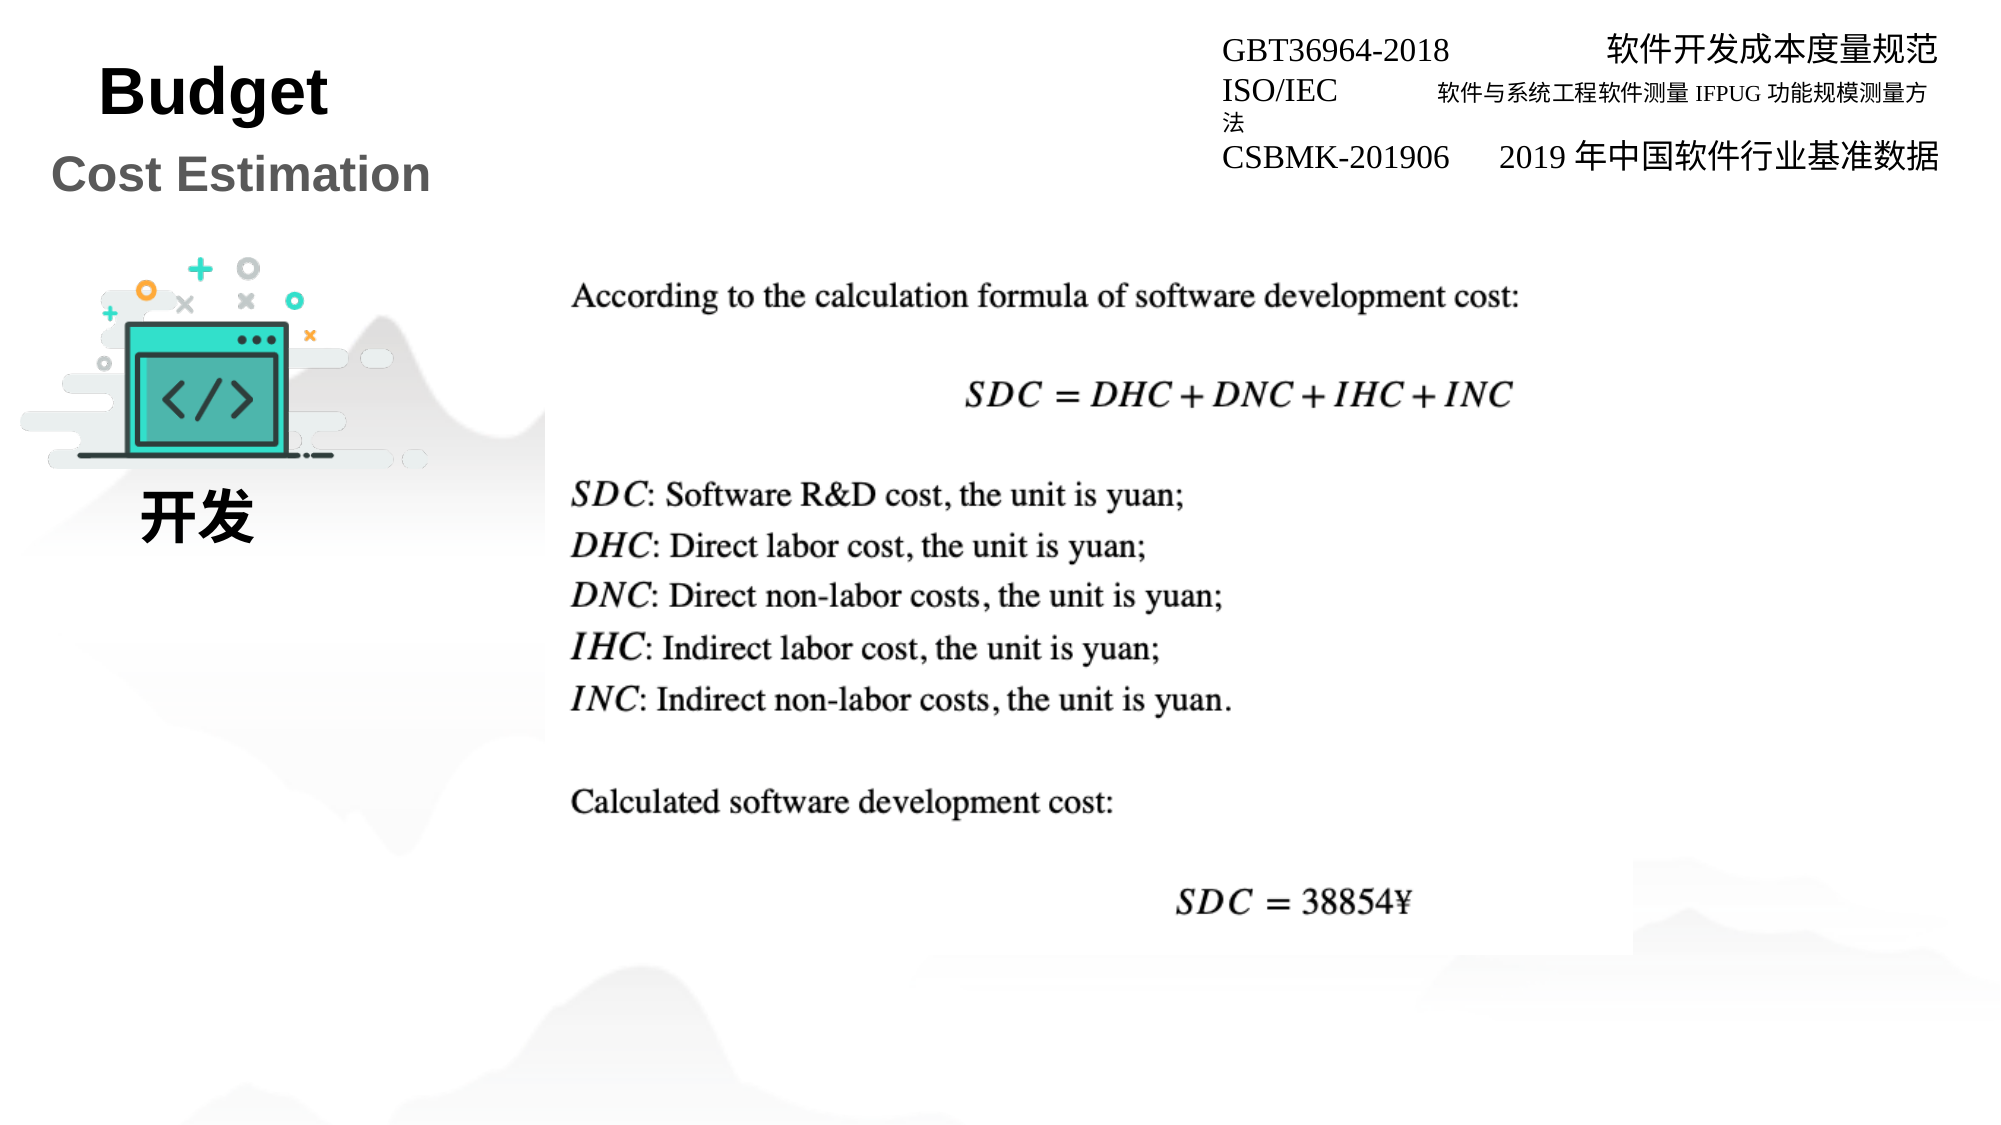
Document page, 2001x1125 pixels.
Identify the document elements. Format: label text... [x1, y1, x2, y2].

text_box Cost Estimation [0, 134, 502, 209]
text_box GBT36964-2018 软件开发成本度量规范 ISO/IEC 软件与系统工程软件测量IFPUG功能规模测量方法 CSBMK-201906 2019年中国软件行业基准数据 [1207, 20, 1958, 183]
picture [0, 250, 2000, 1125]
text_box Budget [0, 41, 545, 136]
